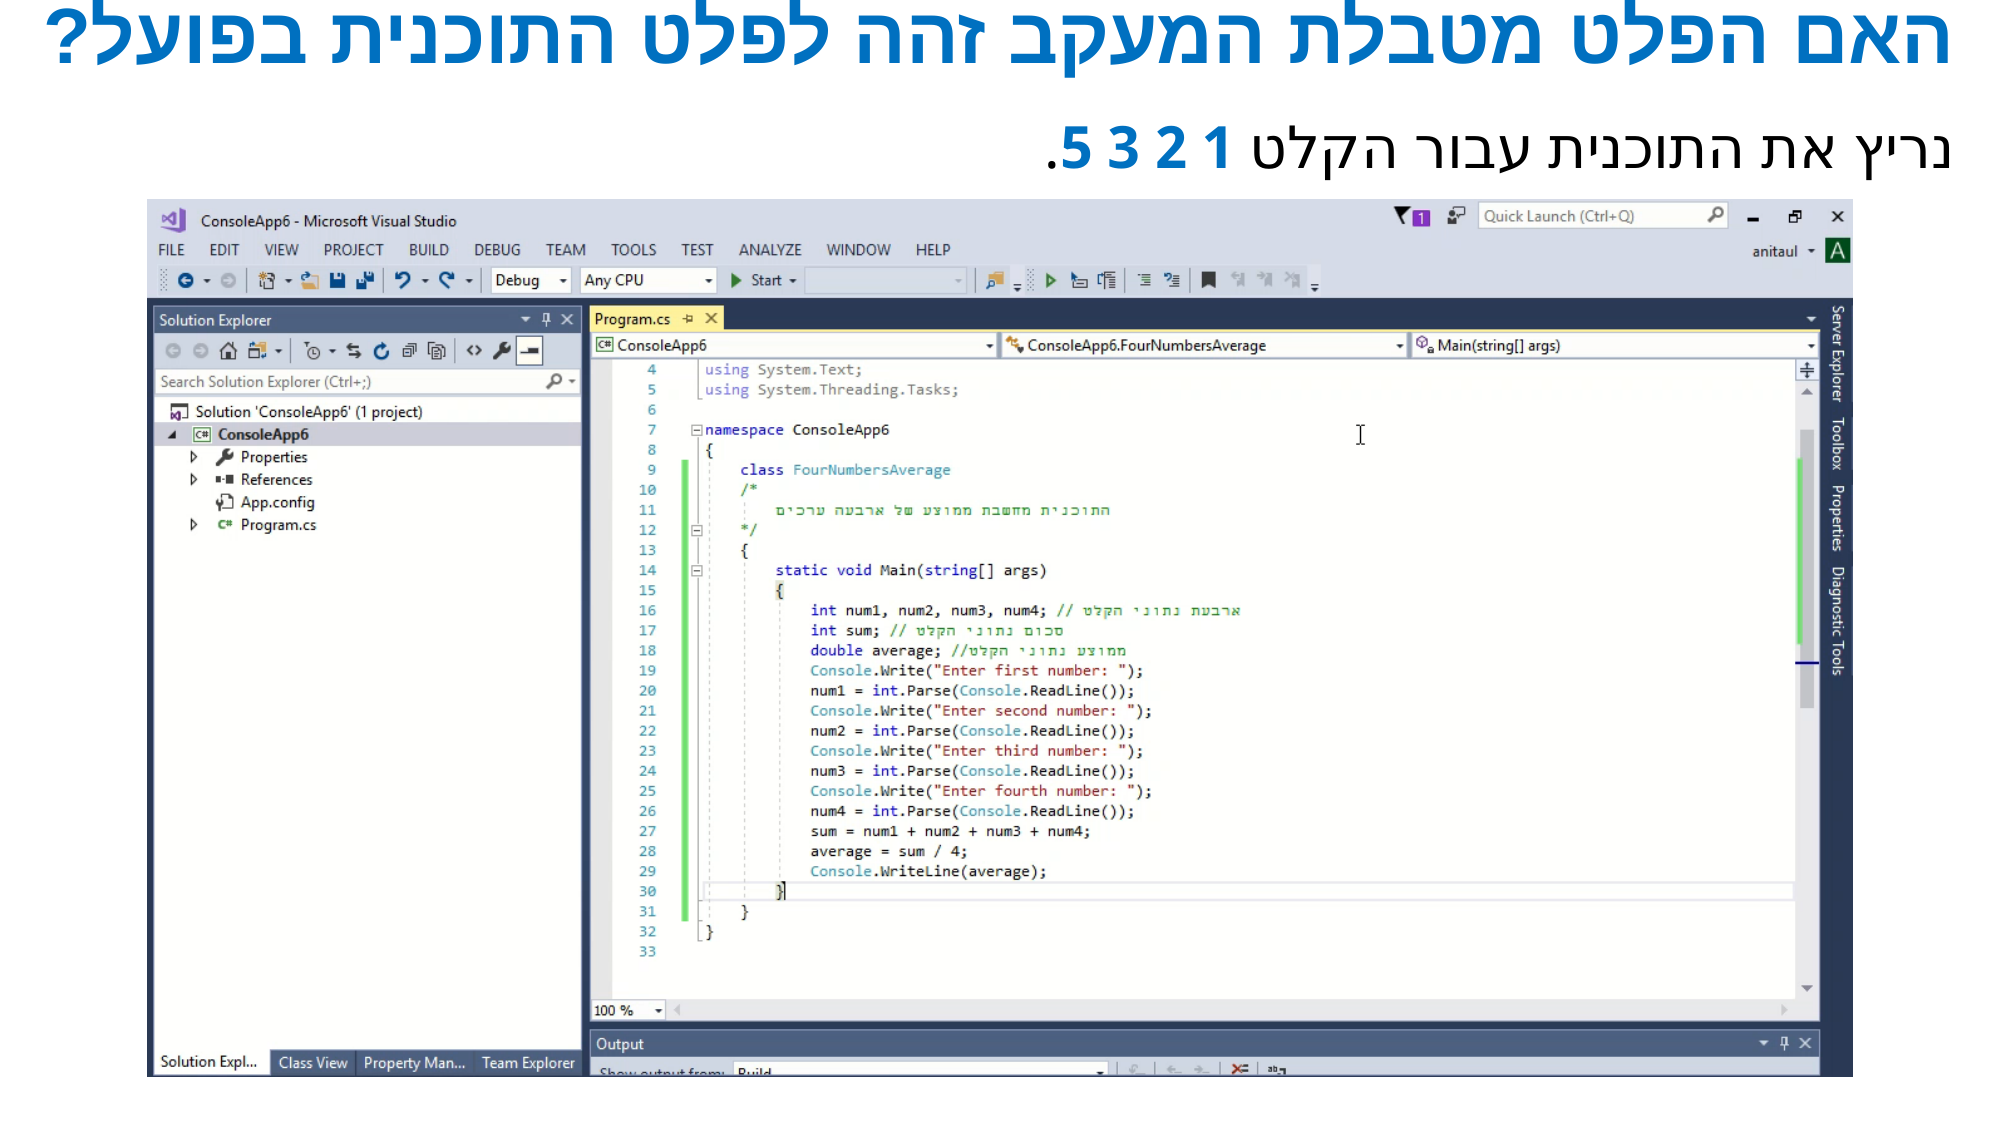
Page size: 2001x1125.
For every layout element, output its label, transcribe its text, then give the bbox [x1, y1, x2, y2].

title האם הפלט מטבלת המעקב זהה לפלט התוכנית בפועל? [0, 0, 2000, 93]
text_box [146, 198, 1854, 1078]
text_box נריץ את התוכנית עבור הקלט 1 2 3 5. [683, 110, 1970, 189]
